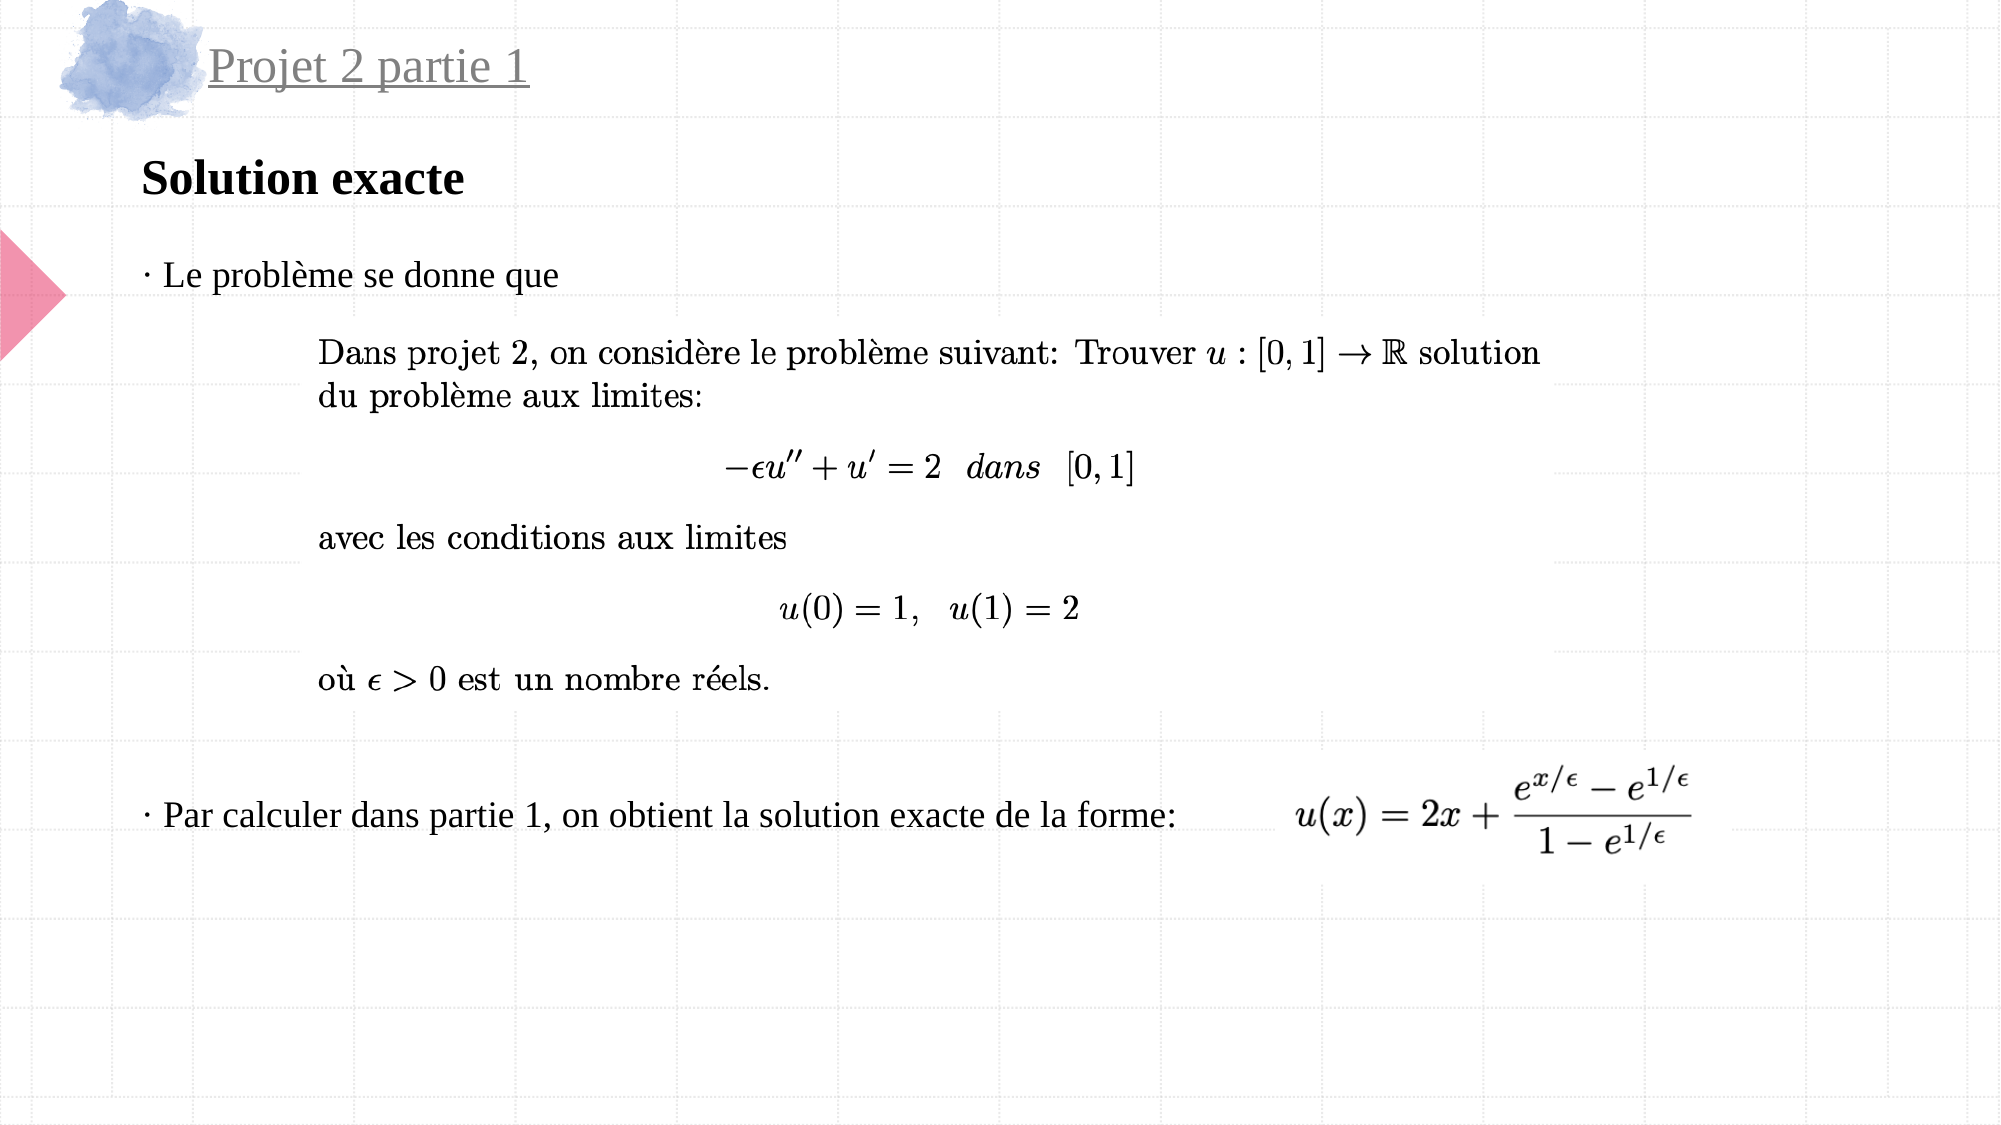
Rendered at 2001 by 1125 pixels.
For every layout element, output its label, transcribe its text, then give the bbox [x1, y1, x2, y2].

picture [302, 318, 1554, 712]
text_box Solution exacte · Le problème se donne que · Par calculer dans partie 1, on obtient la solution exacte de la forme: [126, 137, 1783, 1125]
picture [1275, 750, 1730, 883]
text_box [59, 0, 671, 130]
